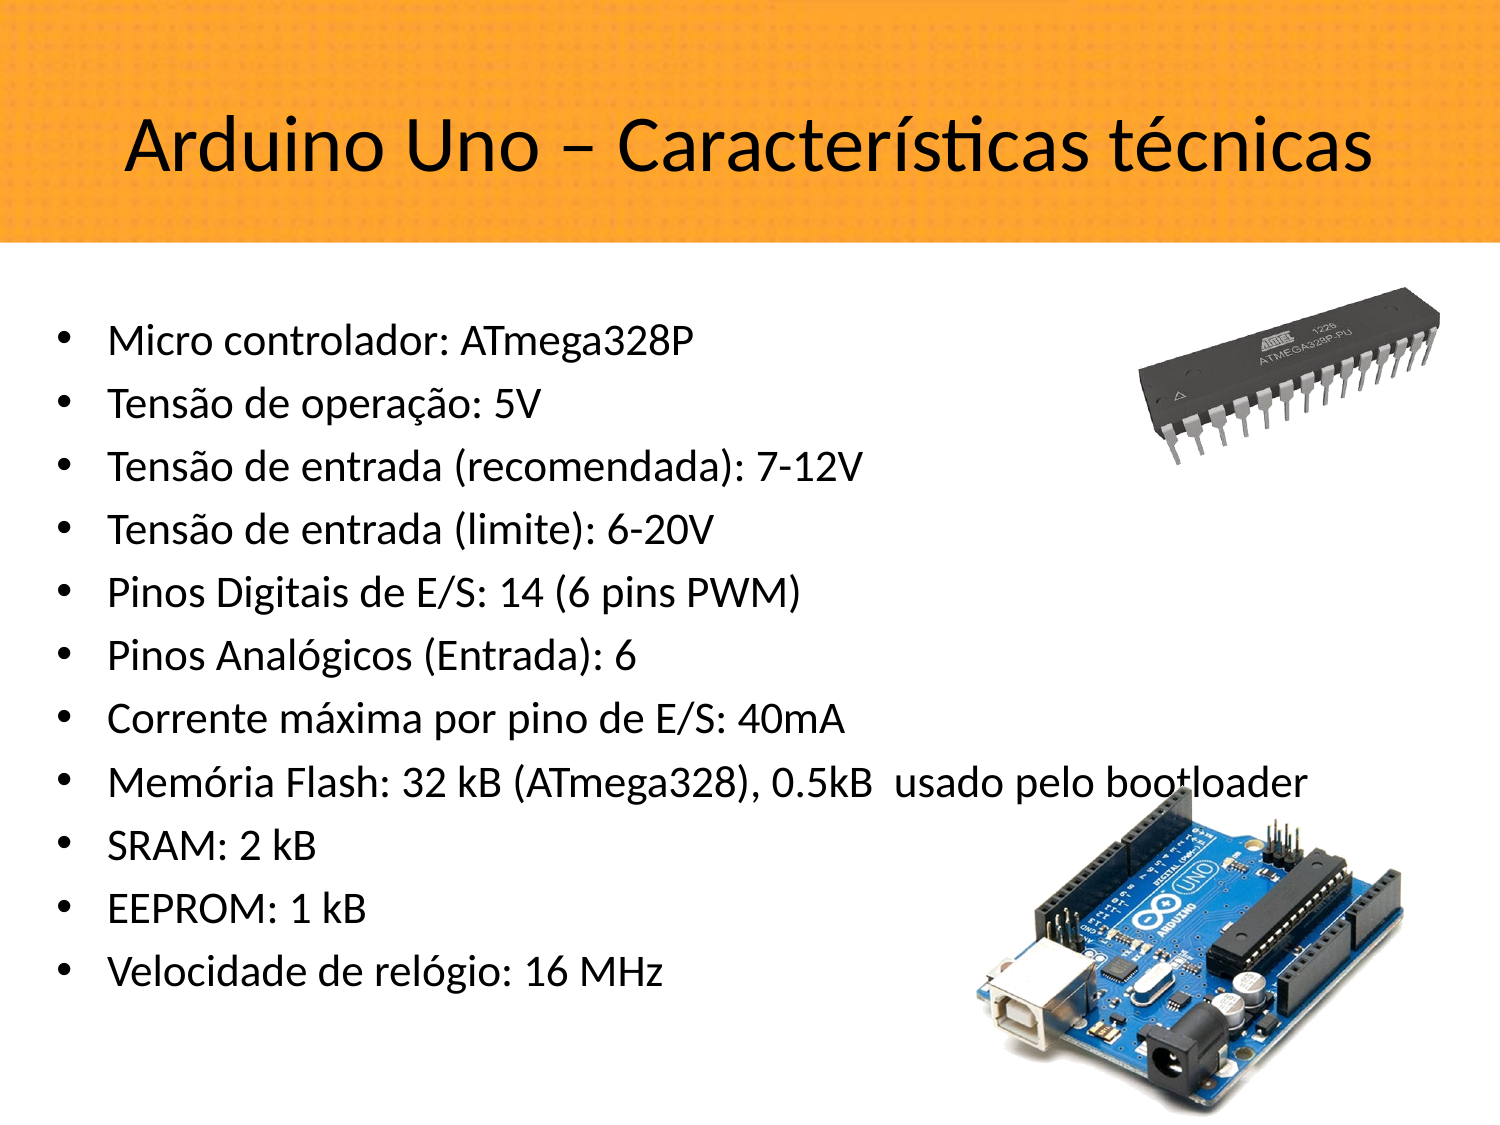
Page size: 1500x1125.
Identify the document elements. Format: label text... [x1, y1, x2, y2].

title Arduino Uno – Características técnicas [75, 45, 1425, 233]
picture [0, 0, 1500, 1125]
list Micro controlador: ATmega328P Tensão de operação: 5V Tensão de entrada (recomendada): 7-12V Tensão de entrada (limite): 6-20V Pinos Digitais de E/S: 14 (6 pins PWM) Pinos Analógicos (Entrada): 6 Corrente máxima por pino de E/S: 40mA Memória Flash: 32 kB (ATmega328), 0.5kB usado pelo bootloader SRAM: 2 kB EEPROM: 1 kB Velocidade de relógio: 16 MHz [41, 262, 1500, 1005]
